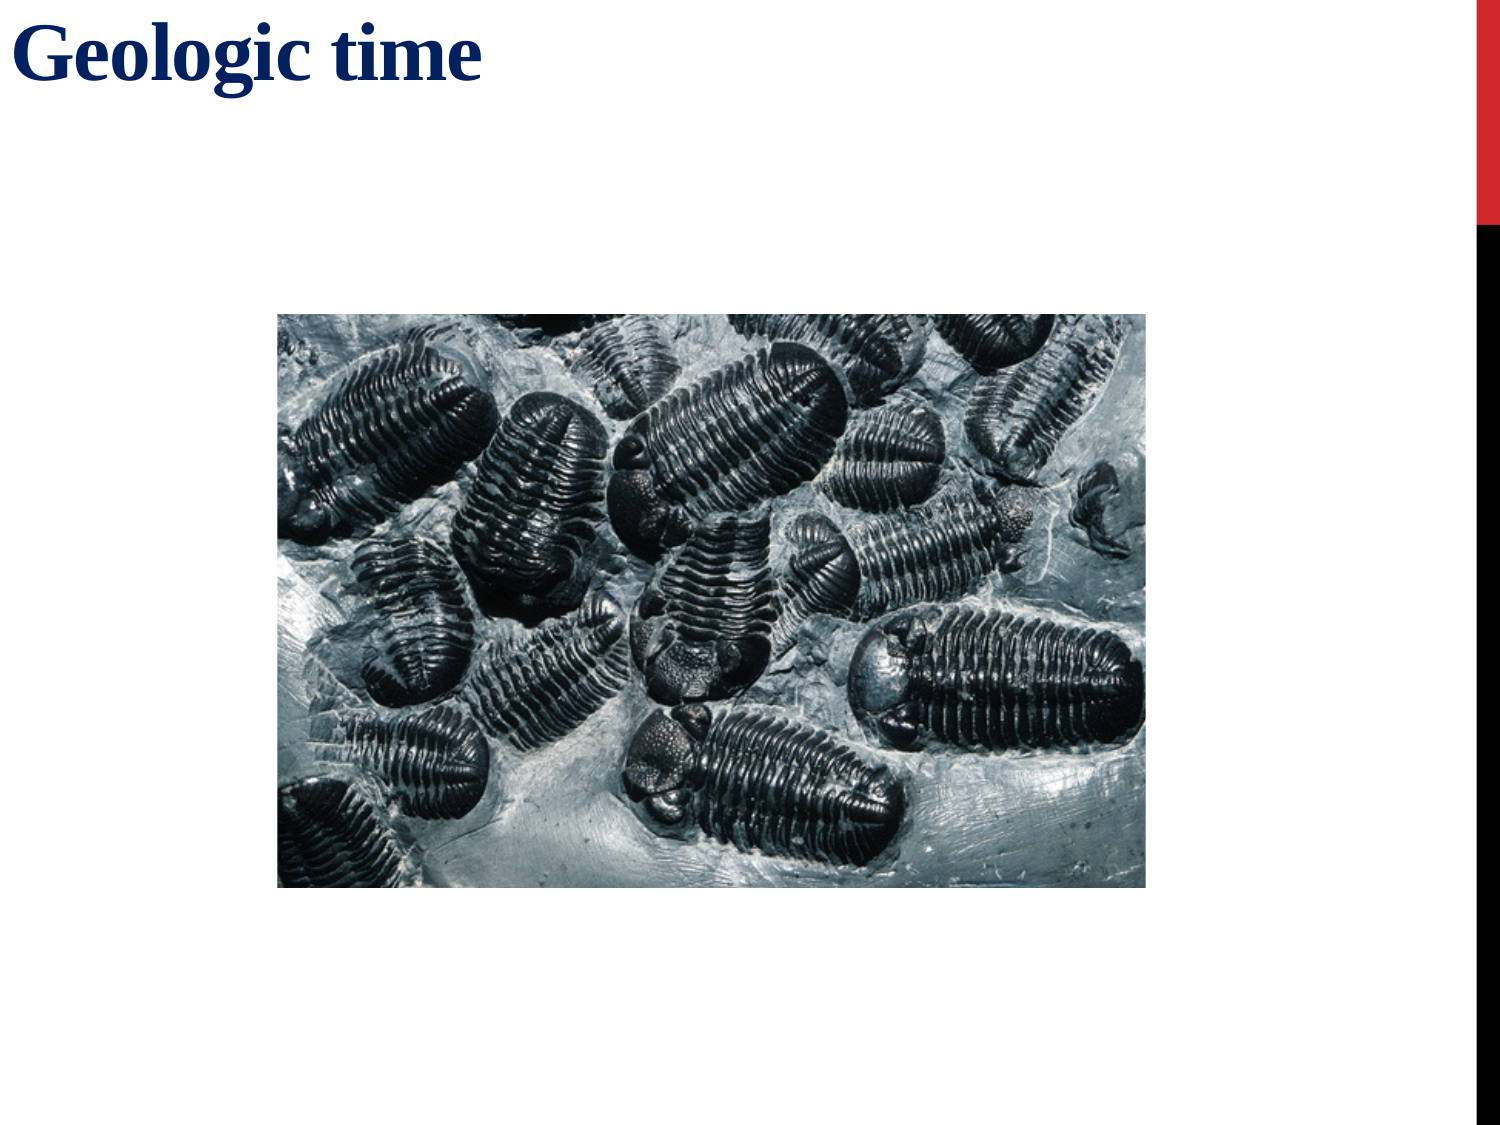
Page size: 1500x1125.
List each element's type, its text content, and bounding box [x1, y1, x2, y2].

picture [276, 313, 1147, 888]
title Geologic time [0, 0, 498, 197]
